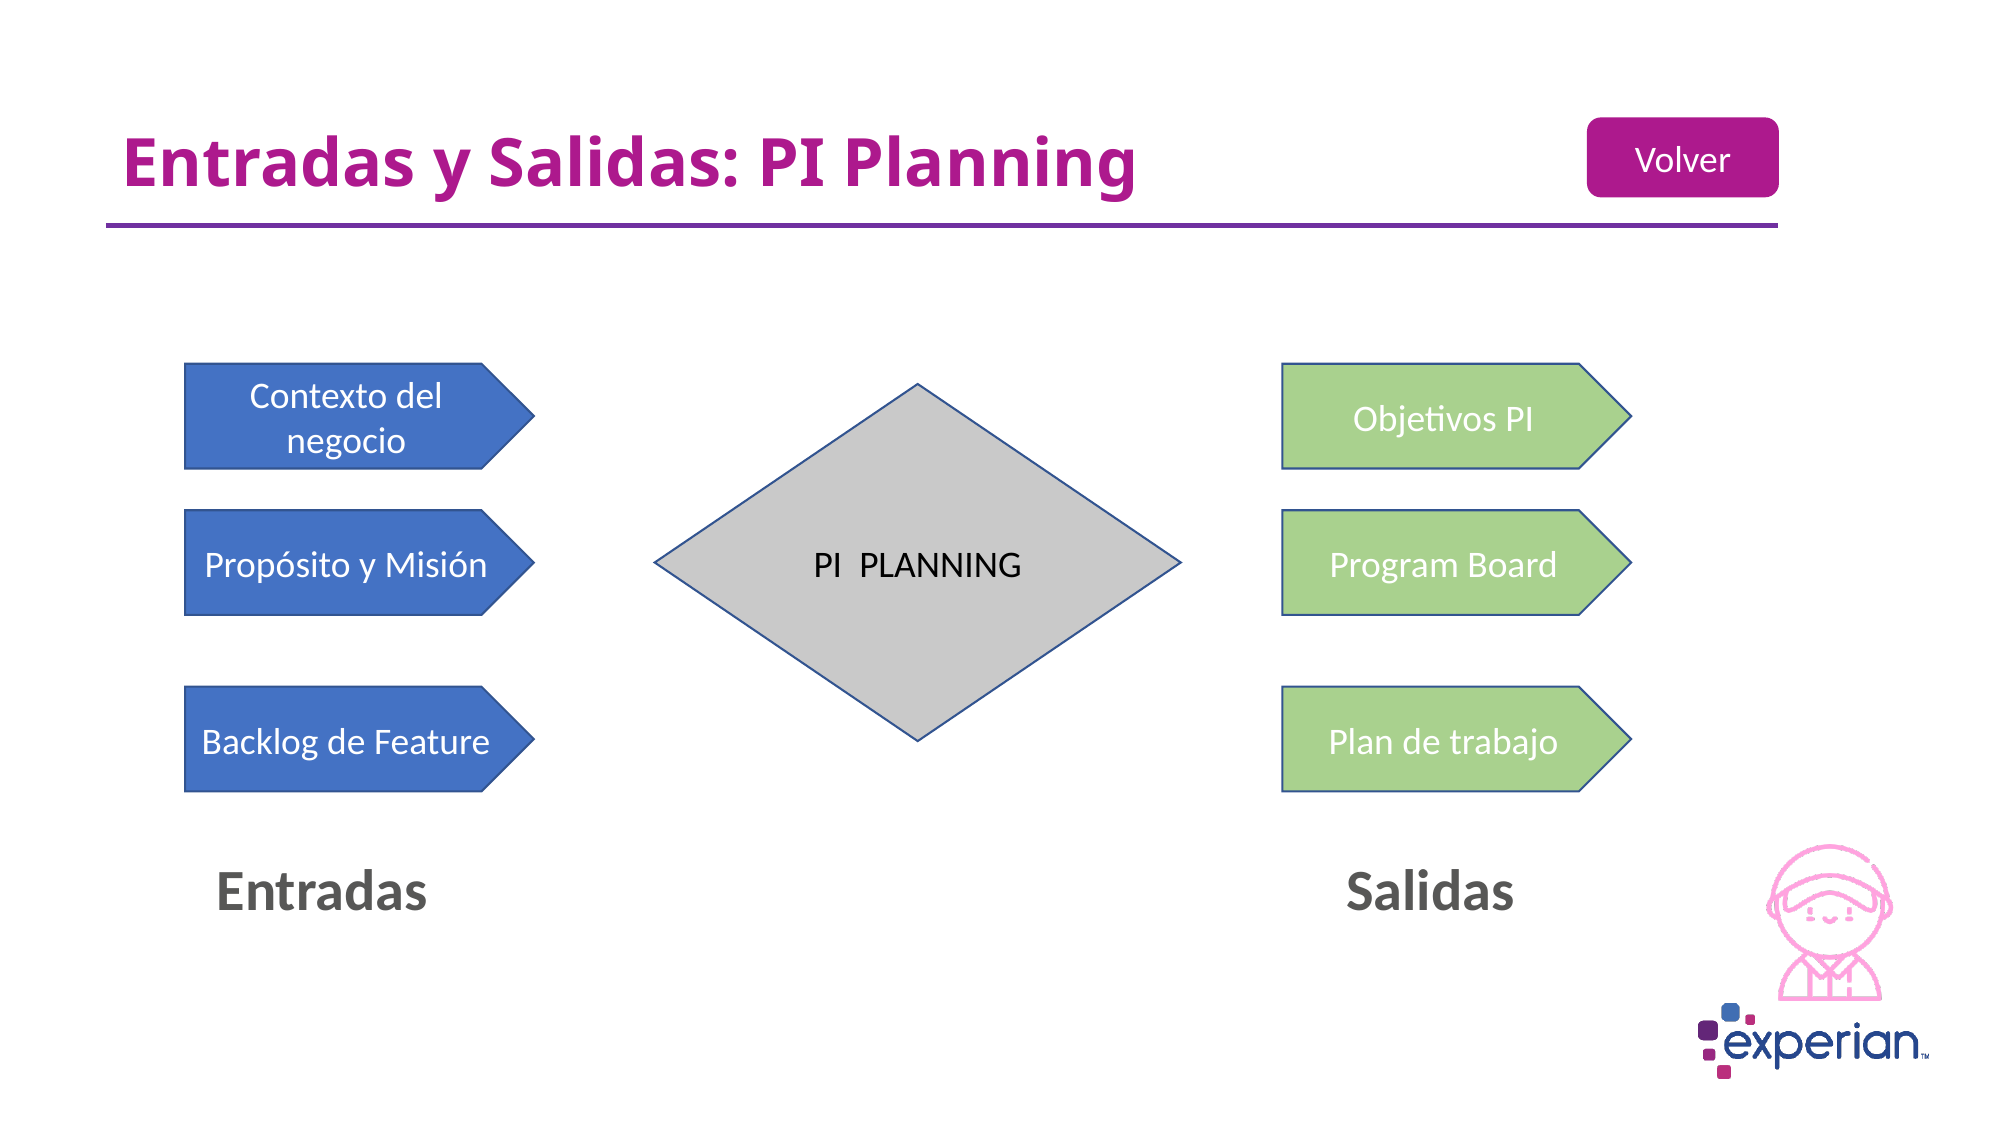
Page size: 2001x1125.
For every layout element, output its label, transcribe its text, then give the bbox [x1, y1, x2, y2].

text_box Volver [1586, 117, 1779, 198]
text_box Contexto del negocio [184, 362, 536, 470]
text_box Propósito y Misión [184, 509, 536, 616]
text_box PI PLANNING [652, 382, 1183, 743]
text_box Backlog de Feature [184, 685, 536, 793]
picture [1698, 1003, 1929, 1079]
picture [1751, 844, 1908, 1001]
text_box Salidas [1248, 844, 1613, 930]
text_box Objetivos PI [1281, 362, 1633, 470]
text_box Entradas [140, 844, 504, 930]
title Entradas y Salidas: PI Planning [105, 119, 1656, 212]
text_box [1424, 334, 1795, 385]
text_box Program Board [1281, 509, 1633, 616]
text_box Plan de trabajo [1281, 685, 1633, 793]
